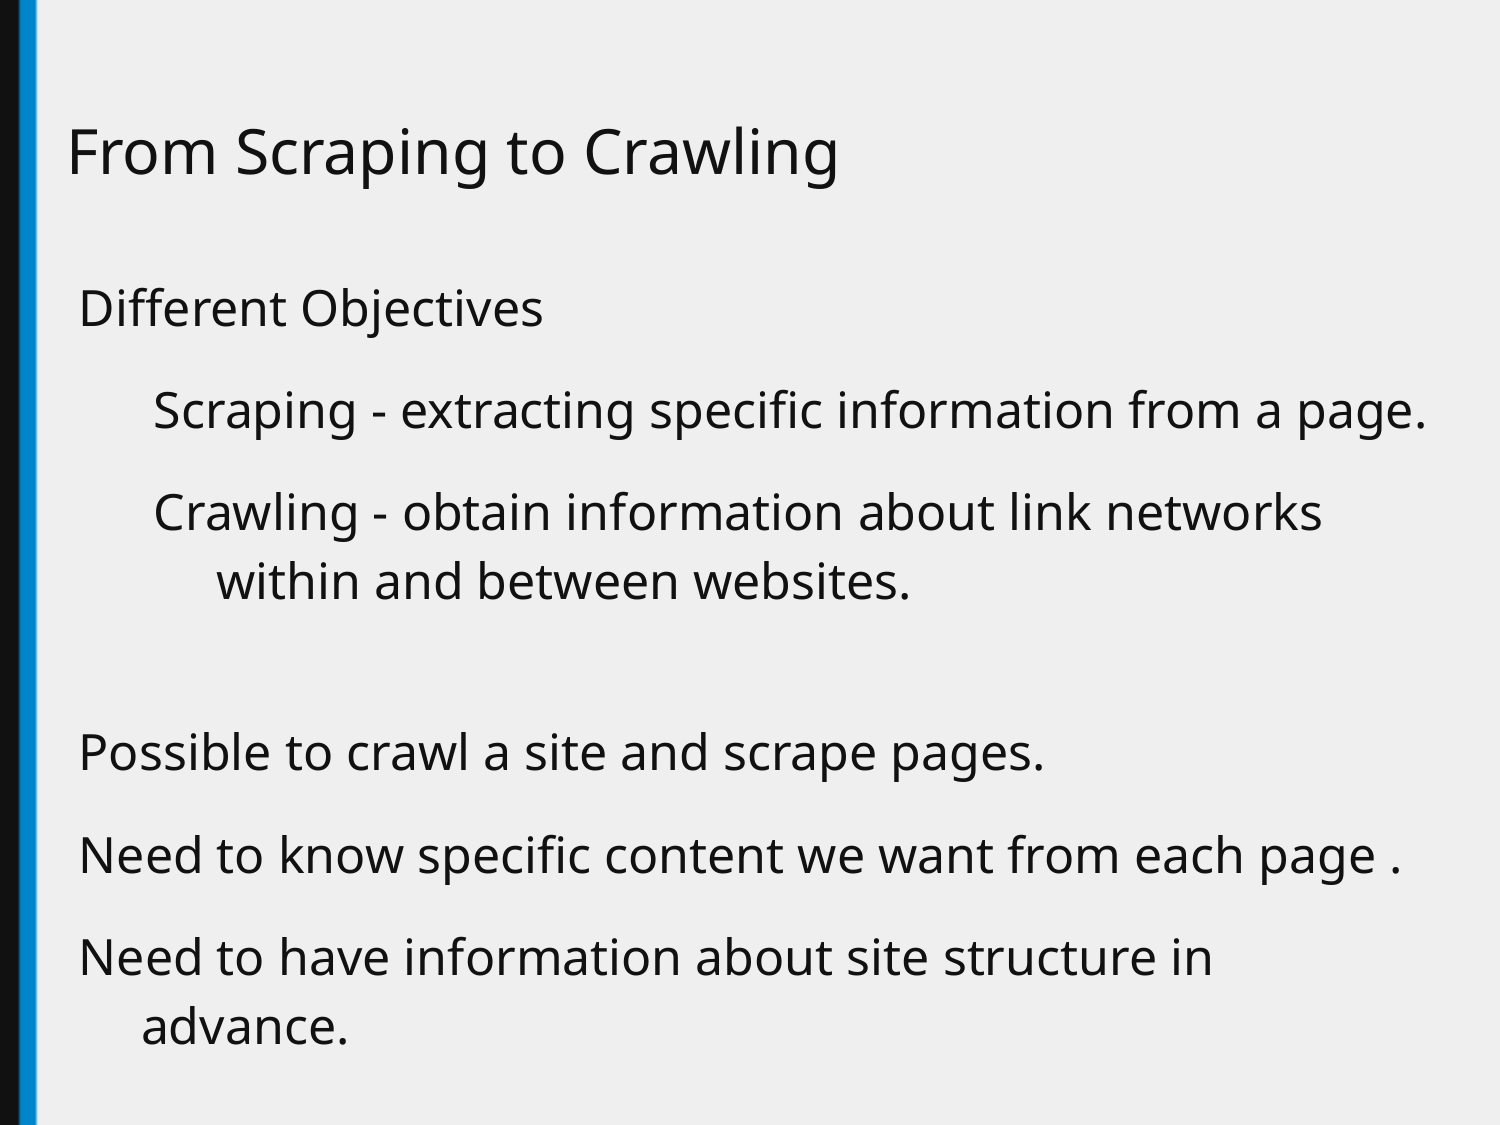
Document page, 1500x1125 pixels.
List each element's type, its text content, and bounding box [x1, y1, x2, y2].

picture [0, 0, 18, 1125]
title From Scraping to Crawling [51, 97, 1449, 223]
picture [36, 0, 1500, 1125]
list Different Objectives Scraping - extracting specific information from a page. Crawling - obtain information about link networks within and between websites. Possible to crawl a site and scrape pages. Need to know specific content we want from each page . Need to have information about site structure in advance. [51, 252, 1449, 1000]
